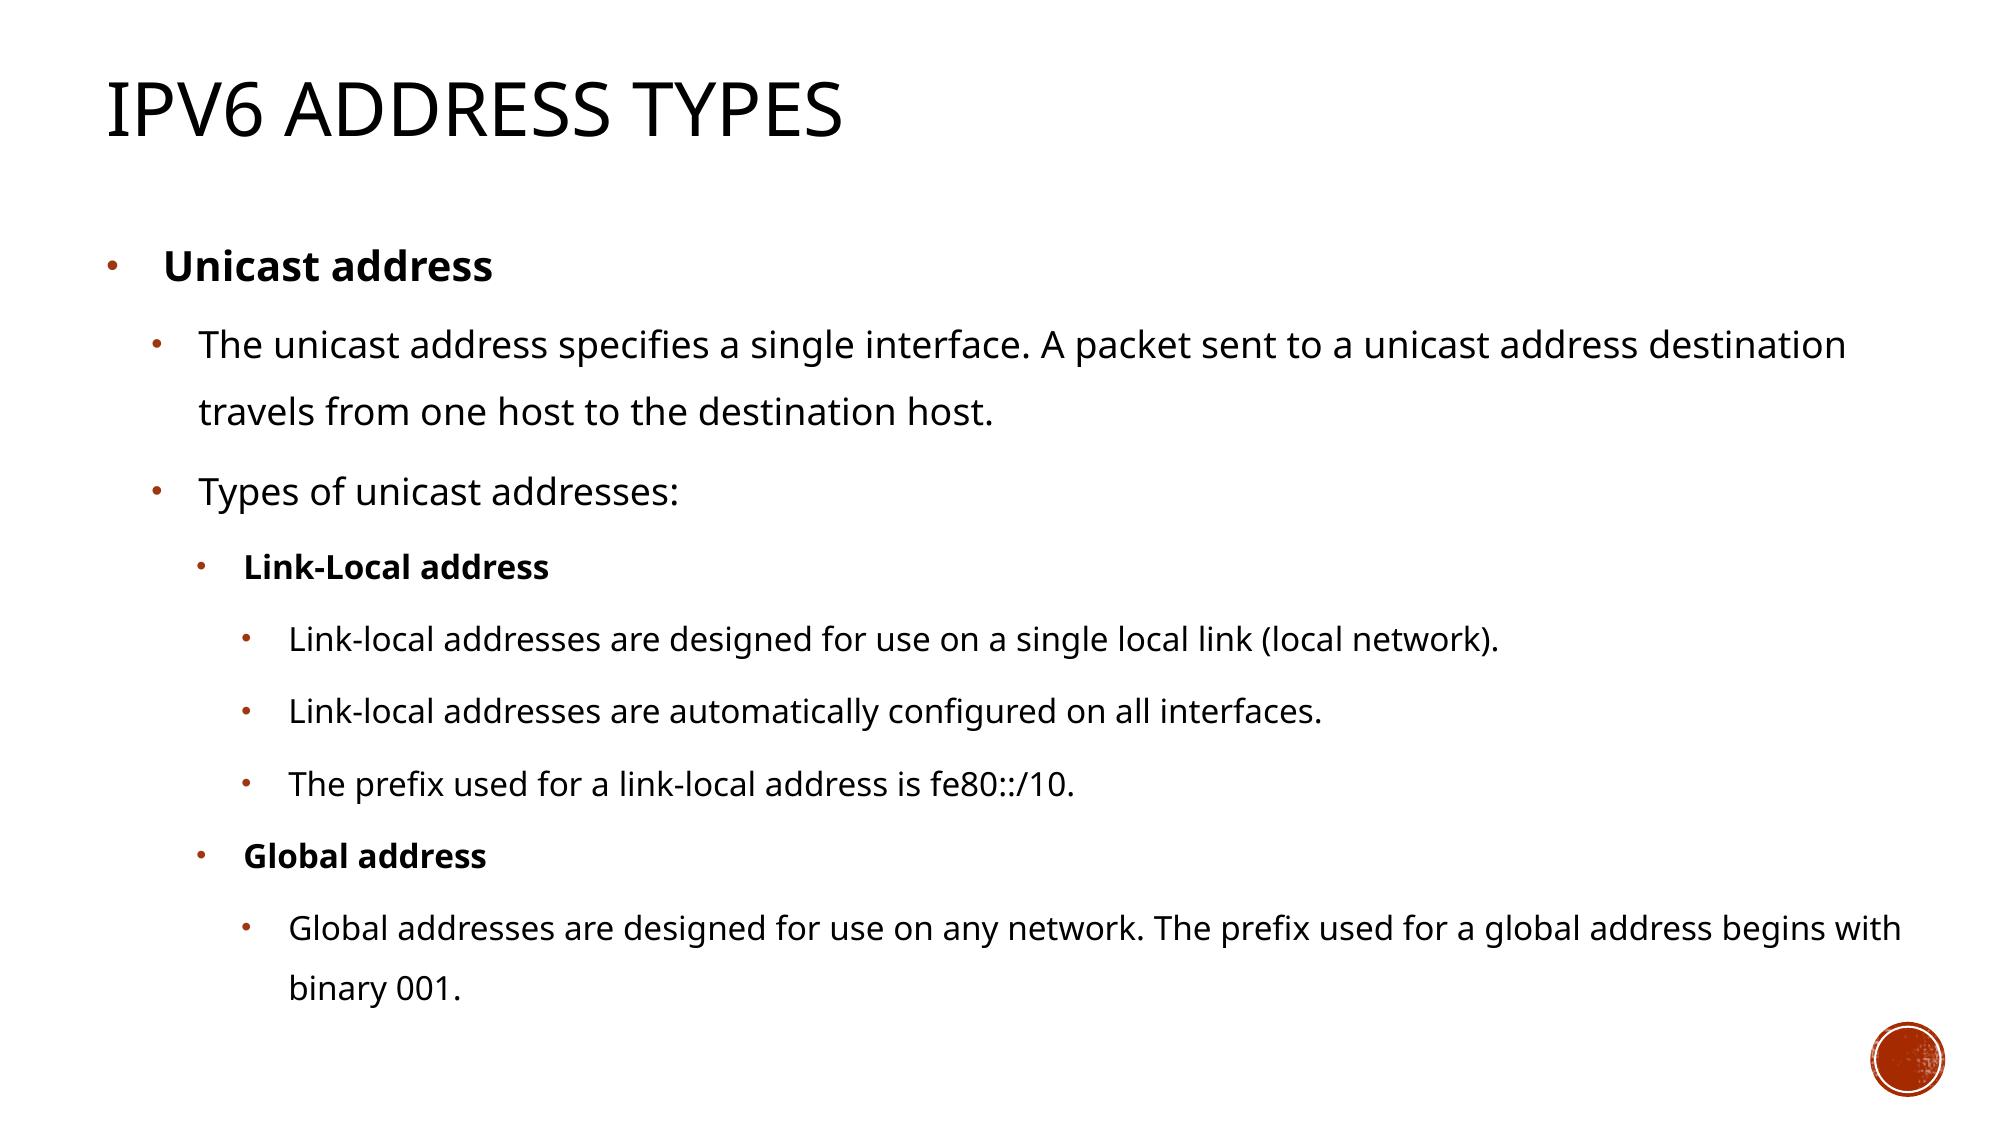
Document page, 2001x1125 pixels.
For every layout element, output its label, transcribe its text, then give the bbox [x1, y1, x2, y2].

list Unicast address The unicast address specifies a single interface. A packet sent to a unicast address destination travels from one host to the destination host. Types of unicast addresses: Link-Local address Link-local addresses are designed for use on a single local link (local network). Link-local addresses are automatically configured on all interfaces. The prefix used for a link-local address is fe80::/10. Global address Global addresses are designed for use on any network. The prefix used for a global address begins with binary 001. [91, 207, 1922, 1065]
title IPv6 address types [91, 36, 1856, 189]
